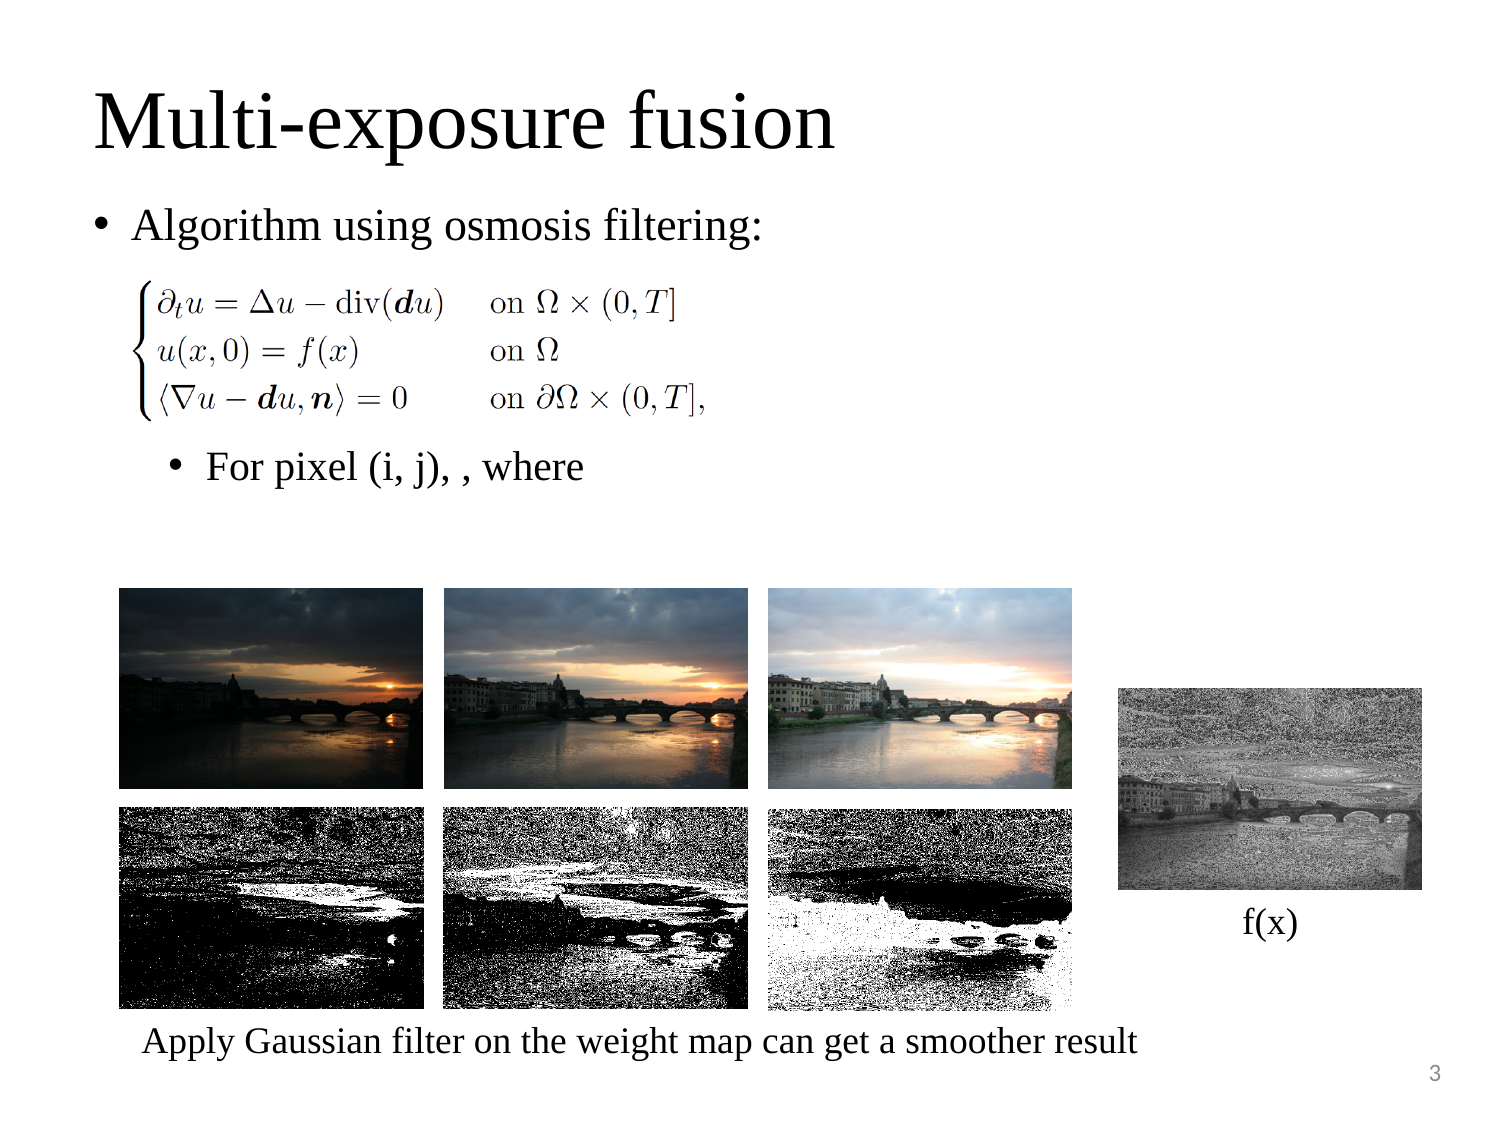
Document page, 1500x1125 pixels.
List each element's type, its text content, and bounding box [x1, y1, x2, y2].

title Multi-exposure fusion [78, 59, 1433, 184]
picture [125, 274, 709, 427]
picture [443, 807, 748, 1009]
picture [119, 588, 423, 790]
text_box f(x) [1227, 890, 1314, 950]
picture [444, 588, 748, 790]
picture [768, 809, 1072, 1011]
text_box Apply Gaussian filter on the weight map can get a smoother result [126, 1008, 1155, 1069]
picture [119, 807, 424, 1009]
picture [768, 588, 1072, 790]
slide_number 3 [1118, 1041, 1457, 1101]
picture [1118, 688, 1422, 890]
